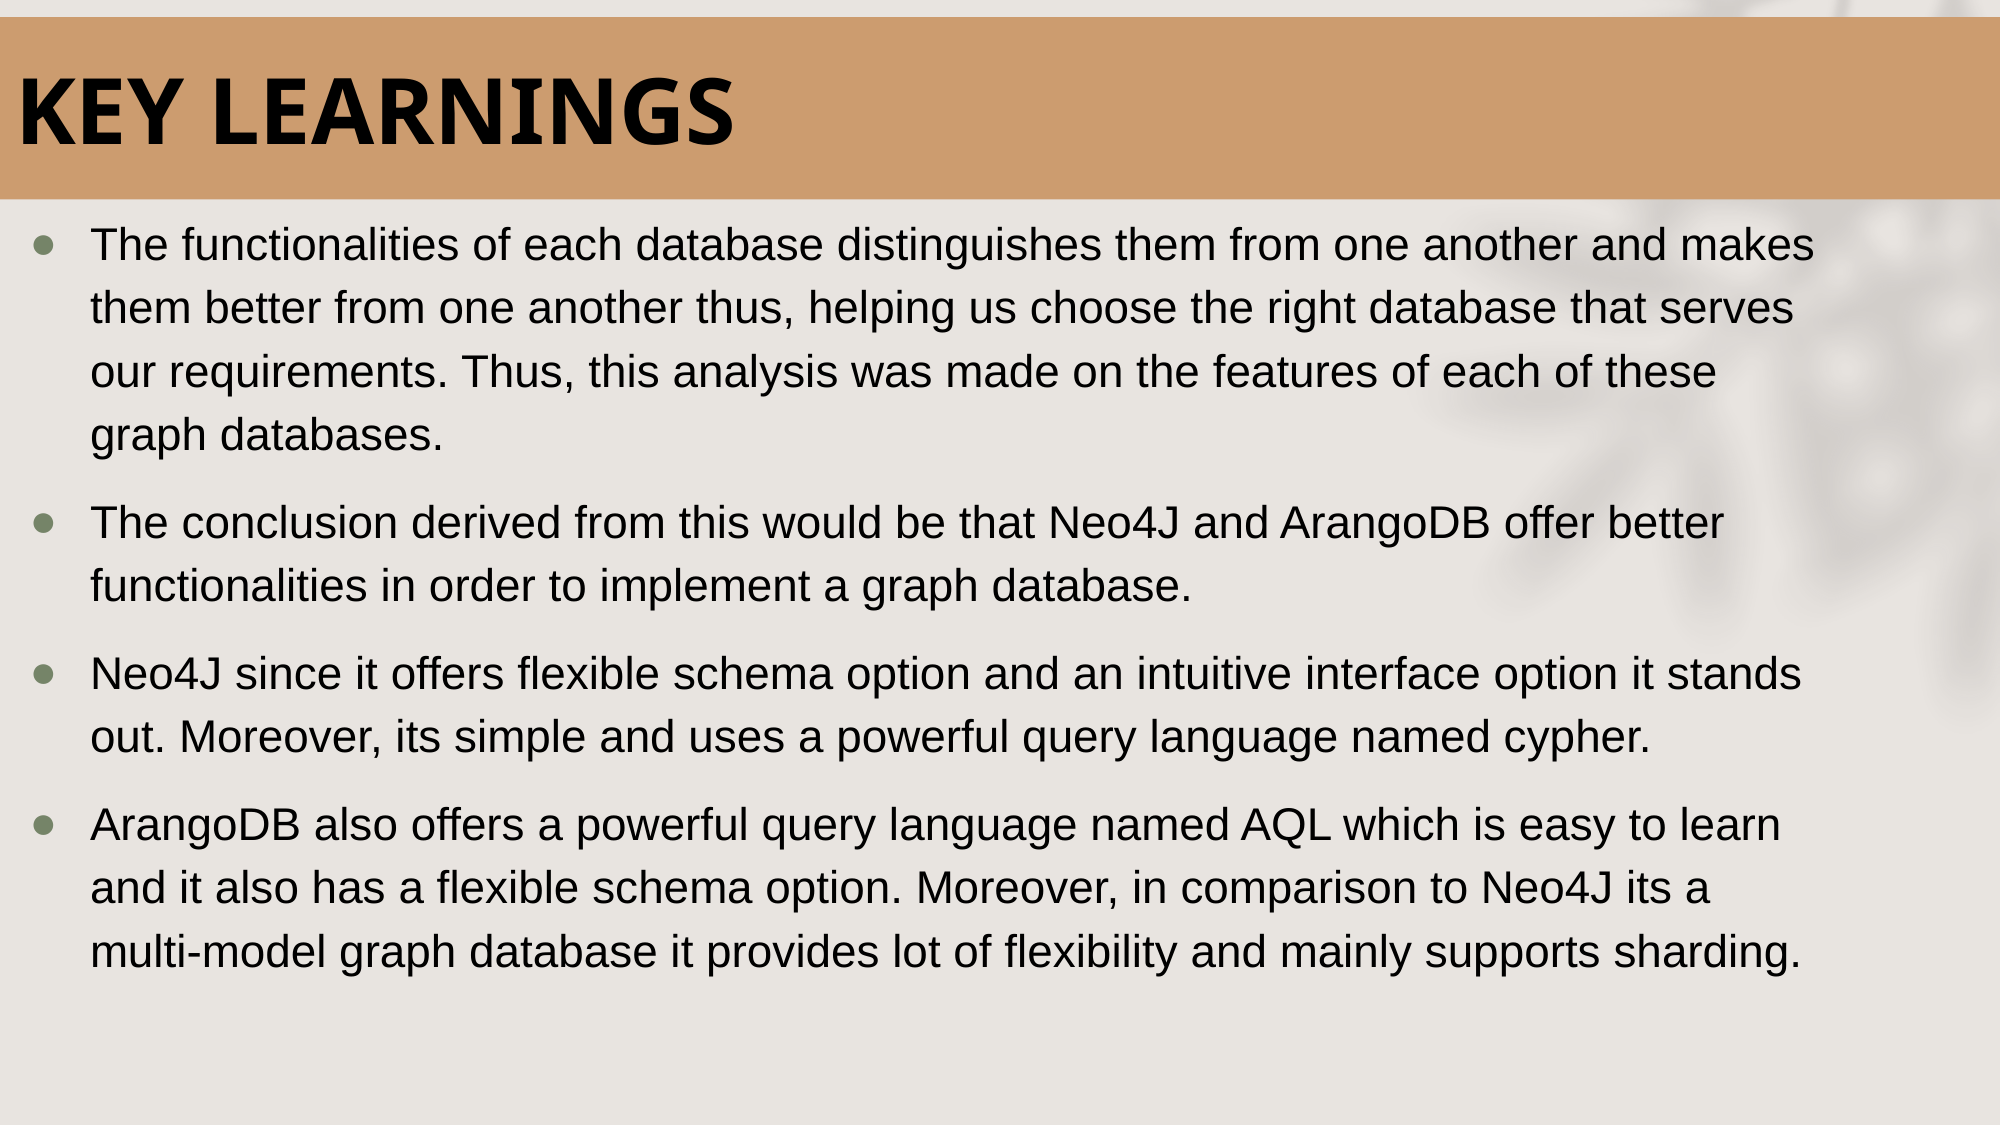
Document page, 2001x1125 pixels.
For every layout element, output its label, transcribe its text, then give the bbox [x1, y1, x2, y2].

list The functionalities of each database distinguishes them from one another and makes them better from one another thus, helping us choose the right database that serves our requirements. Thus, this analysis was made on the features of each of these graph databases. The conclusion derived from this would be that Neo4J and ArangoDB offer better functionalities in order to implement a graph database. Neo4J since it offers flexible schema option and an intuitive interface option it stands out. Moreover, its simple and uses a powerful query language named cypher. ArangoDB also offers a powerful query language named AQL which is easy to learn and it also has a flexible schema option. Moreover, in comparison to Neo4J its a multi-model graph database it provides lot of flexibility and mainly supports sharding. [0, 199, 1850, 1107]
title KEY LEARNINGS [0, 17, 2000, 200]
